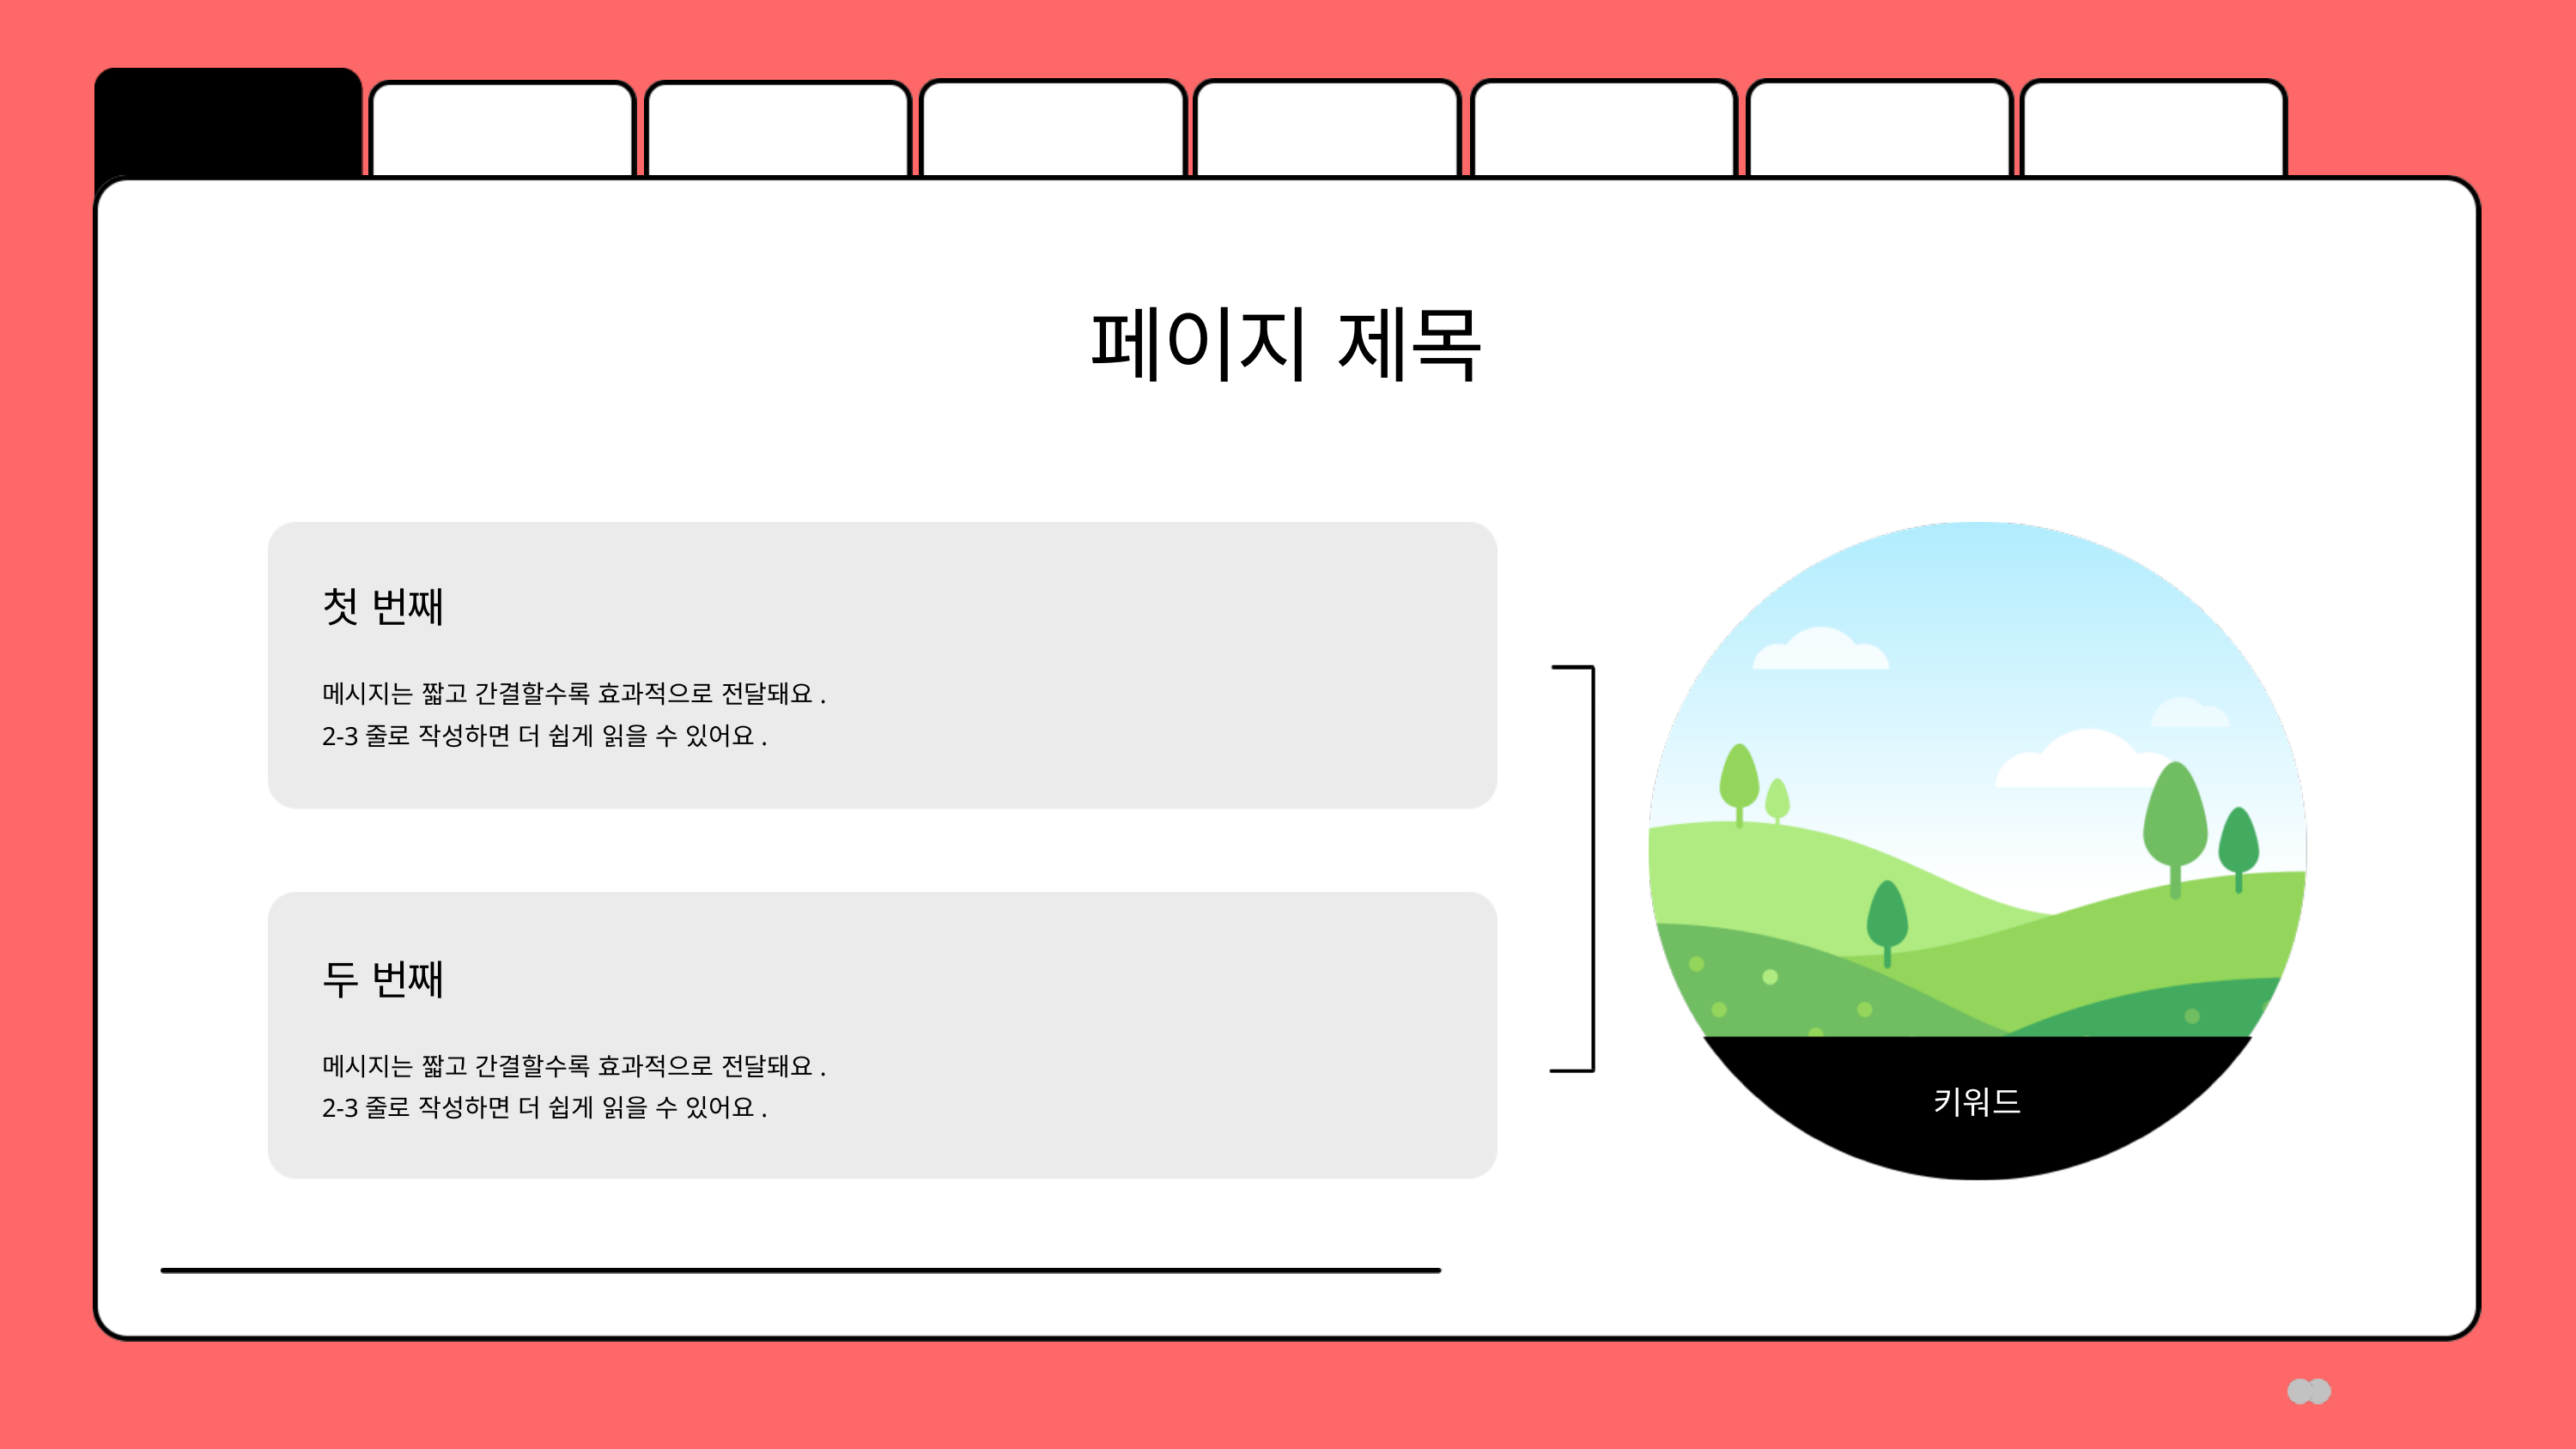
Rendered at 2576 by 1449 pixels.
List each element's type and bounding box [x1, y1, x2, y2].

picture [2287, 1378, 2331, 1404]
picture [92, 67, 2482, 1342]
